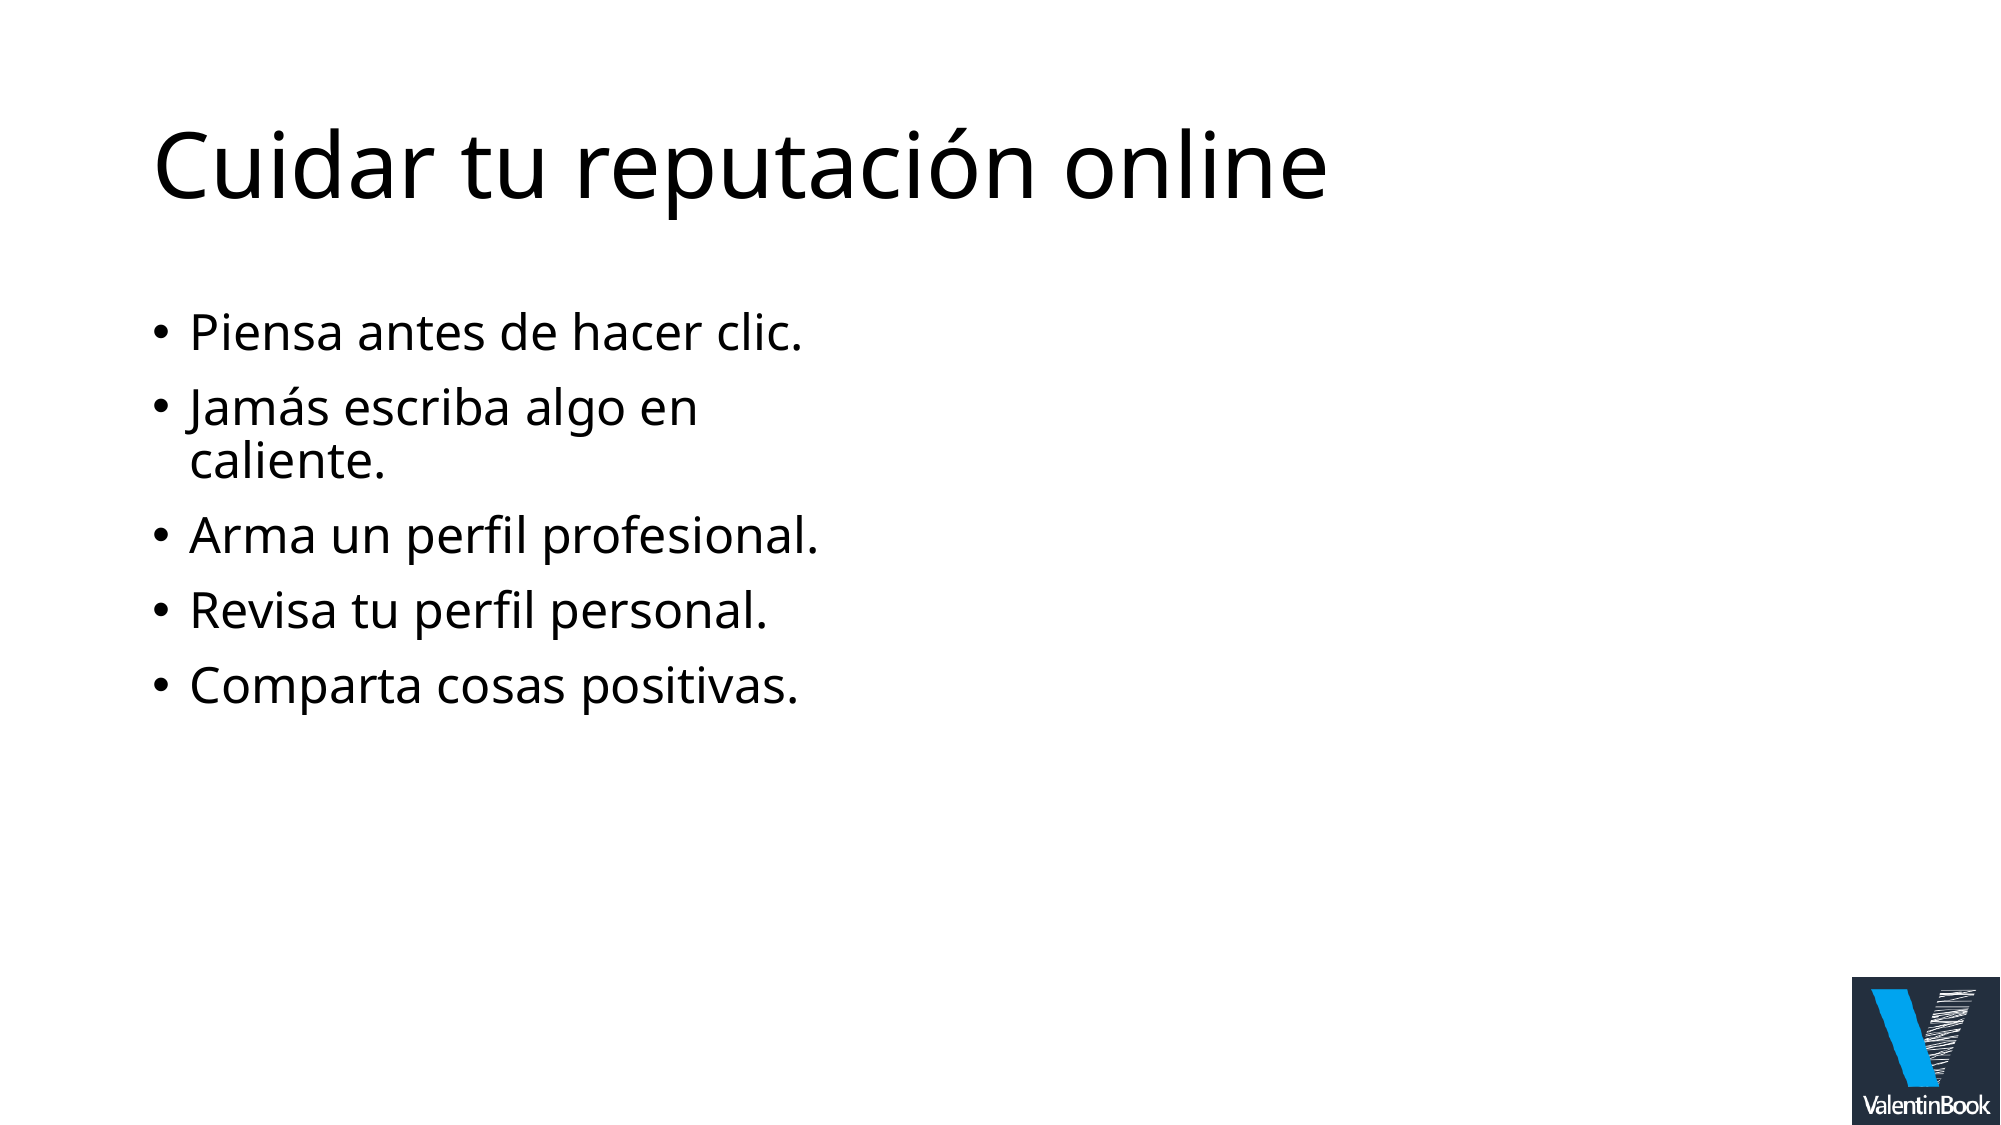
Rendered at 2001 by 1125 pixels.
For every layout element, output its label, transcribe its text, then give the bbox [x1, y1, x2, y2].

list Piensa antes de hacer clic. Jamás escriba algo en caliente. Arma un perfil profesional. Revisa tu perfil personal. Comparta cosas positivas. [137, 299, 913, 1014]
title Cuidar tu reputación online [137, 59, 1863, 278]
picture [1852, 977, 2000, 1125]
